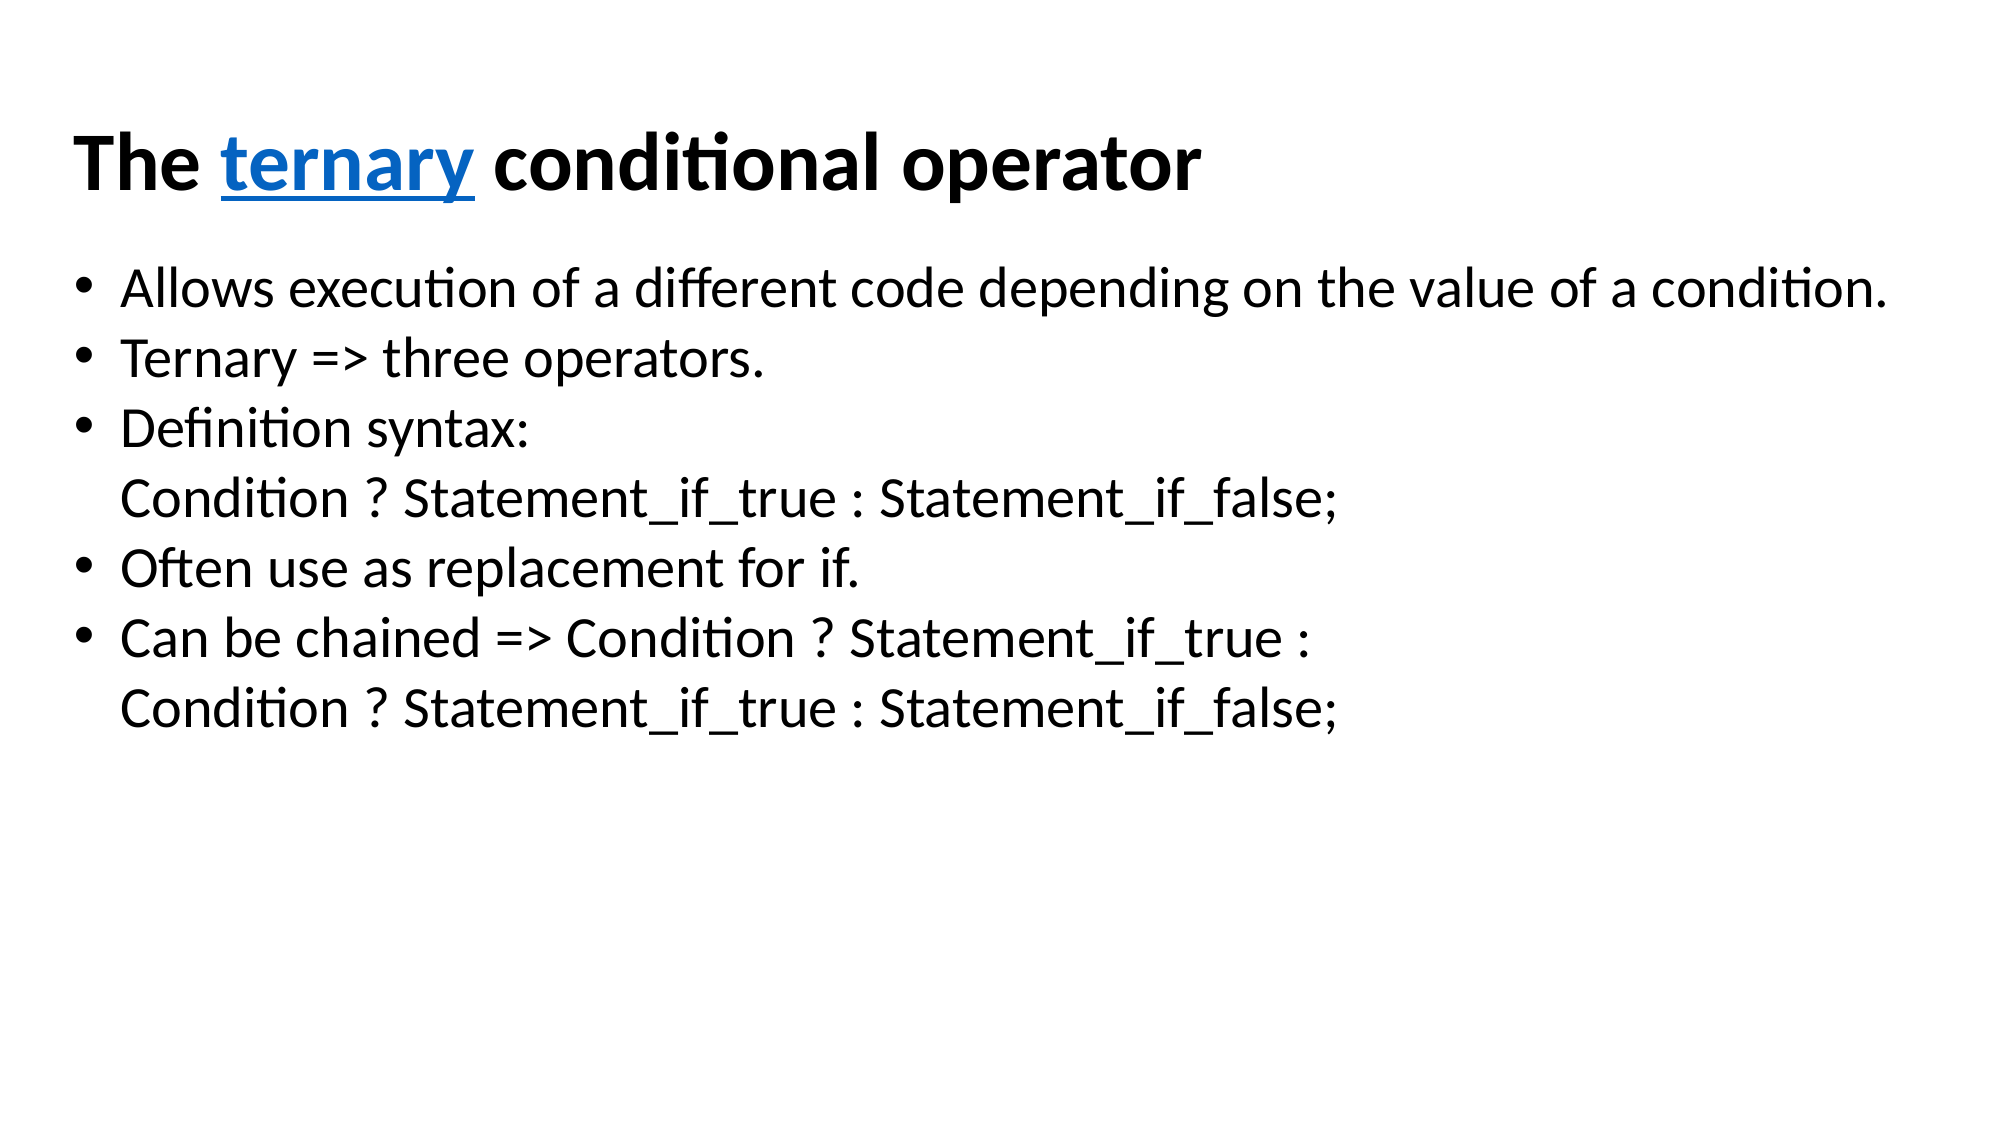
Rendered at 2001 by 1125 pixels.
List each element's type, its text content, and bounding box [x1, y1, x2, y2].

text_box The ternary conditional operator [0, 0, 2000, 215]
text_box Allows execution of a different code depending on the value of a condition. Ternary => three operators. Definition syntax: Condition ? Statement_if_true : Statement_if_false; Often use as replacement for if. Can be chained => Condition ? Statement_if_true : Condition ? Statement_if_true : Statement_if_false; [0, 242, 2000, 817]
